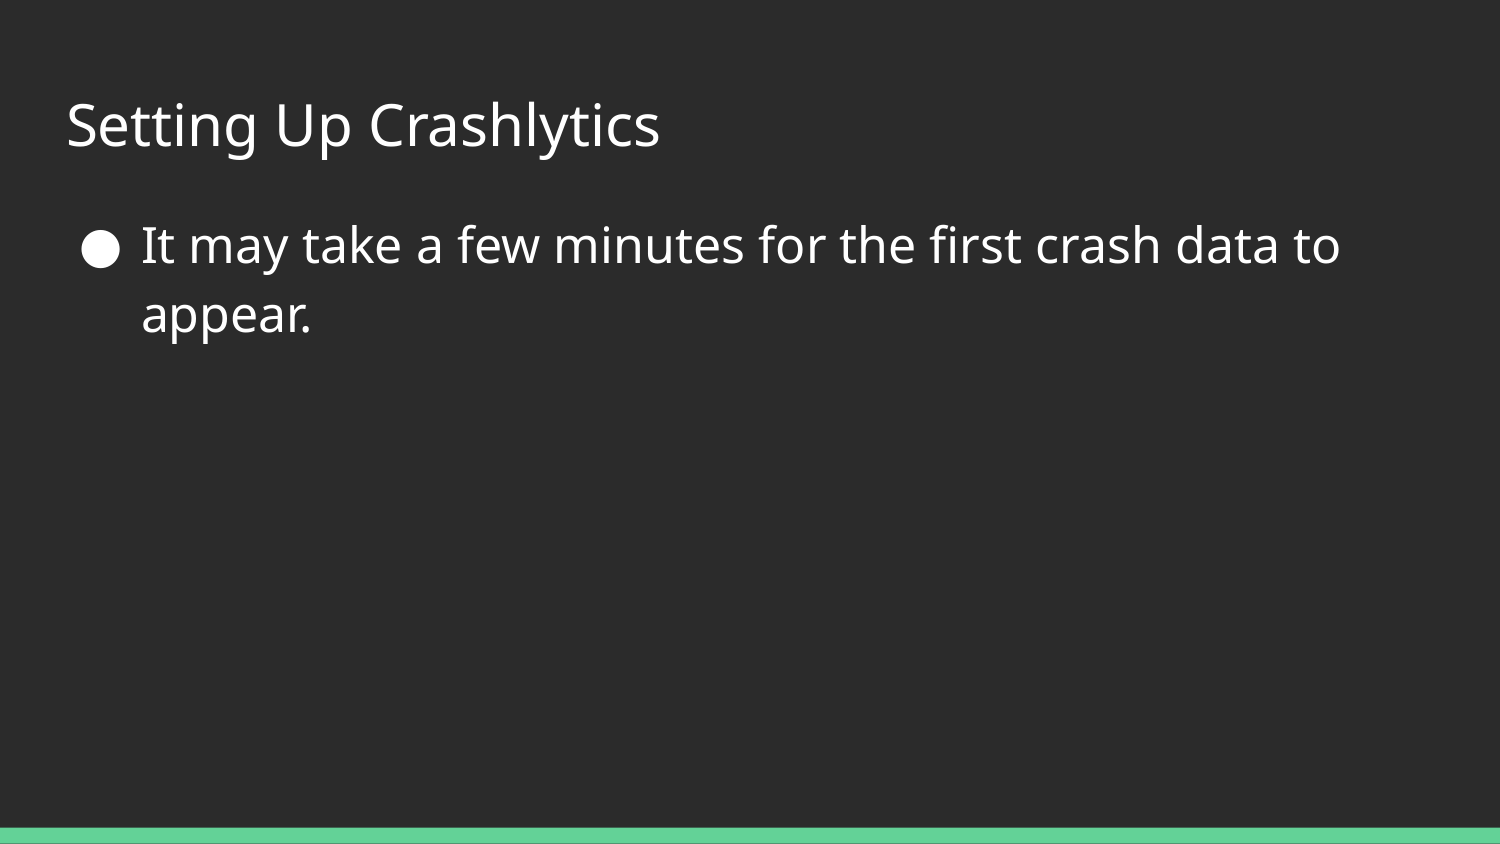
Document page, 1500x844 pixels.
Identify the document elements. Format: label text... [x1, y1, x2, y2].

title Setting Up Crashlytics [51, 72, 1449, 167]
list It may take a few minutes for the first crash data to appear. [51, 189, 1449, 750]
